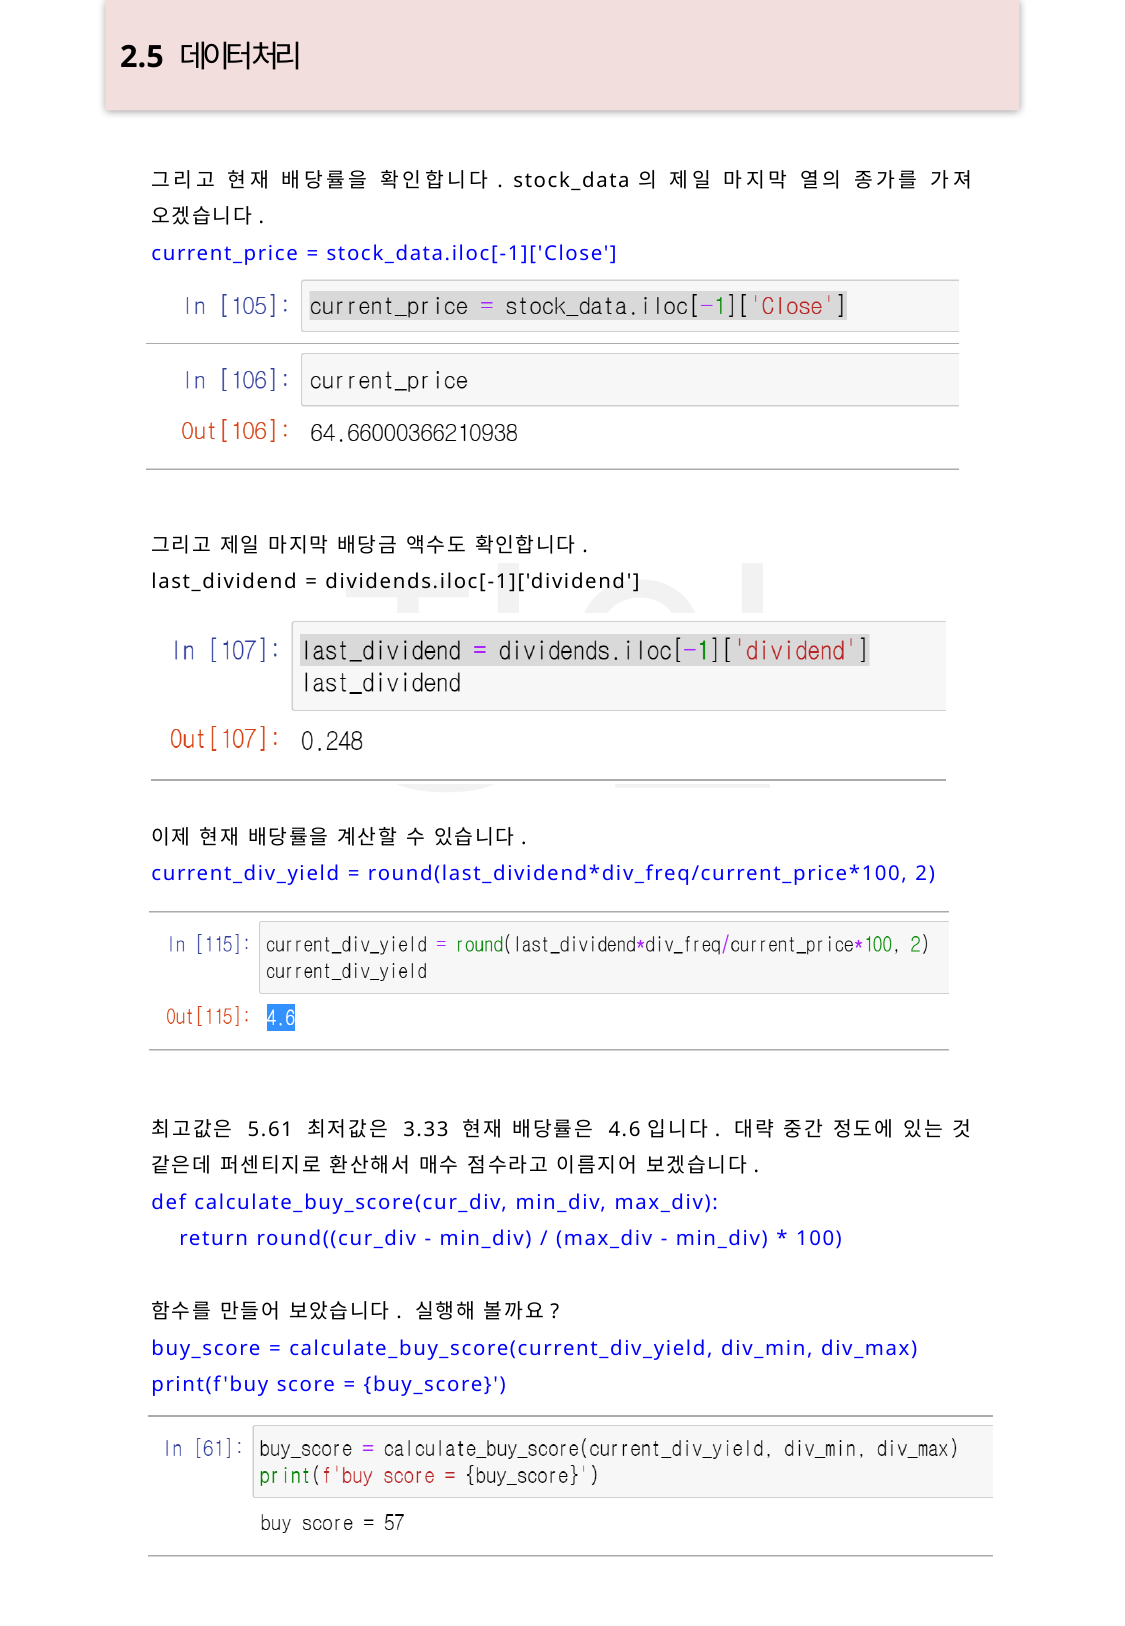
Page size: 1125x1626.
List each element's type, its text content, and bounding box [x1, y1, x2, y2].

text_box 그리고 현재 배당률을 확인합니다. stock_data의 제일 마지막 열의 종가를 가져 오겠습니다. current_price = stock_data.iloc[-1]['Close'] 그리고 제일 마지막 배당금 액수도 확인합니다. last_dividend = dividends.iloc[-1]['dividend'] 이제 현재 배당률을 계산할 수 있습니다. current_div_yield = round(last_dividend*div_freq/current_price*100, 2) 최고값은 5.61 최저값은 3.33 현재 배당률은 4.6입니다. 대략 중간 정도에 있는 것 같은데 퍼센티지로 환산해서 매수 점수라고 이름지어 보겠습니다. def calculate_buy_score(cur_div, min_div, max_div): return round((cur_div - min_div) / (max_div - min_div) * 100) 함수를 만들어 보았습니다. 실행해 볼까요? buy_score = calculate_buy_score(current_div_yield, div_min, div_max) print(f'buy score = {buy_score}') [136, 147, 989, 1588]
picture [149, 911, 949, 1059]
picture [151, 613, 946, 784]
picture [148, 1409, 993, 1581]
text_box 2.5 데이터 처리 [105, 0, 1020, 111]
picture [146, 269, 959, 475]
